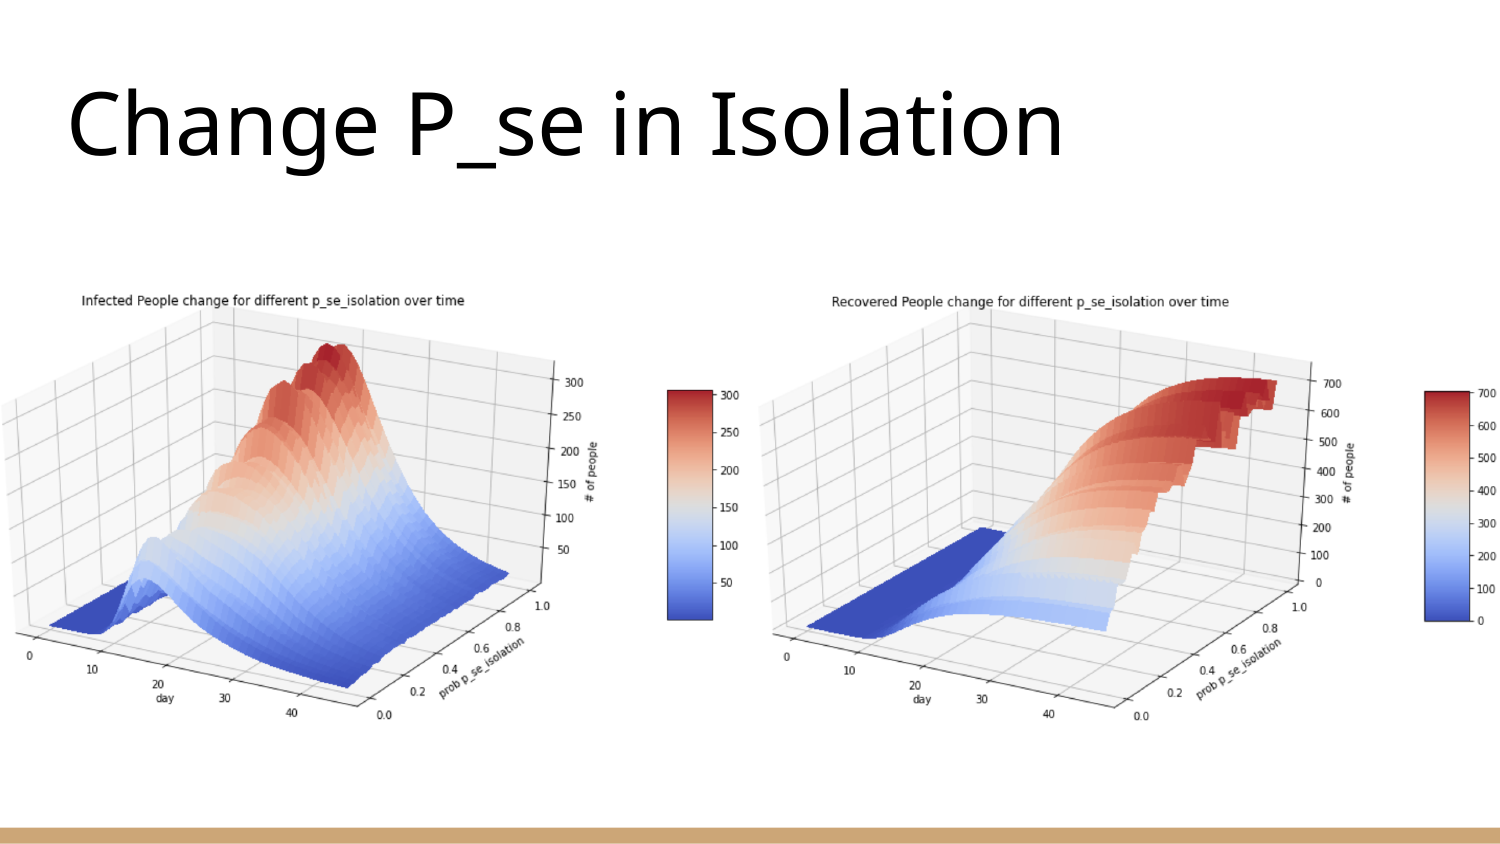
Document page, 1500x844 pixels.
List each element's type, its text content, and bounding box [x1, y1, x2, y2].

picture [0, 287, 744, 723]
picture [756, 287, 1500, 723]
title Change P_se in Isolation [51, 51, 1449, 189]
